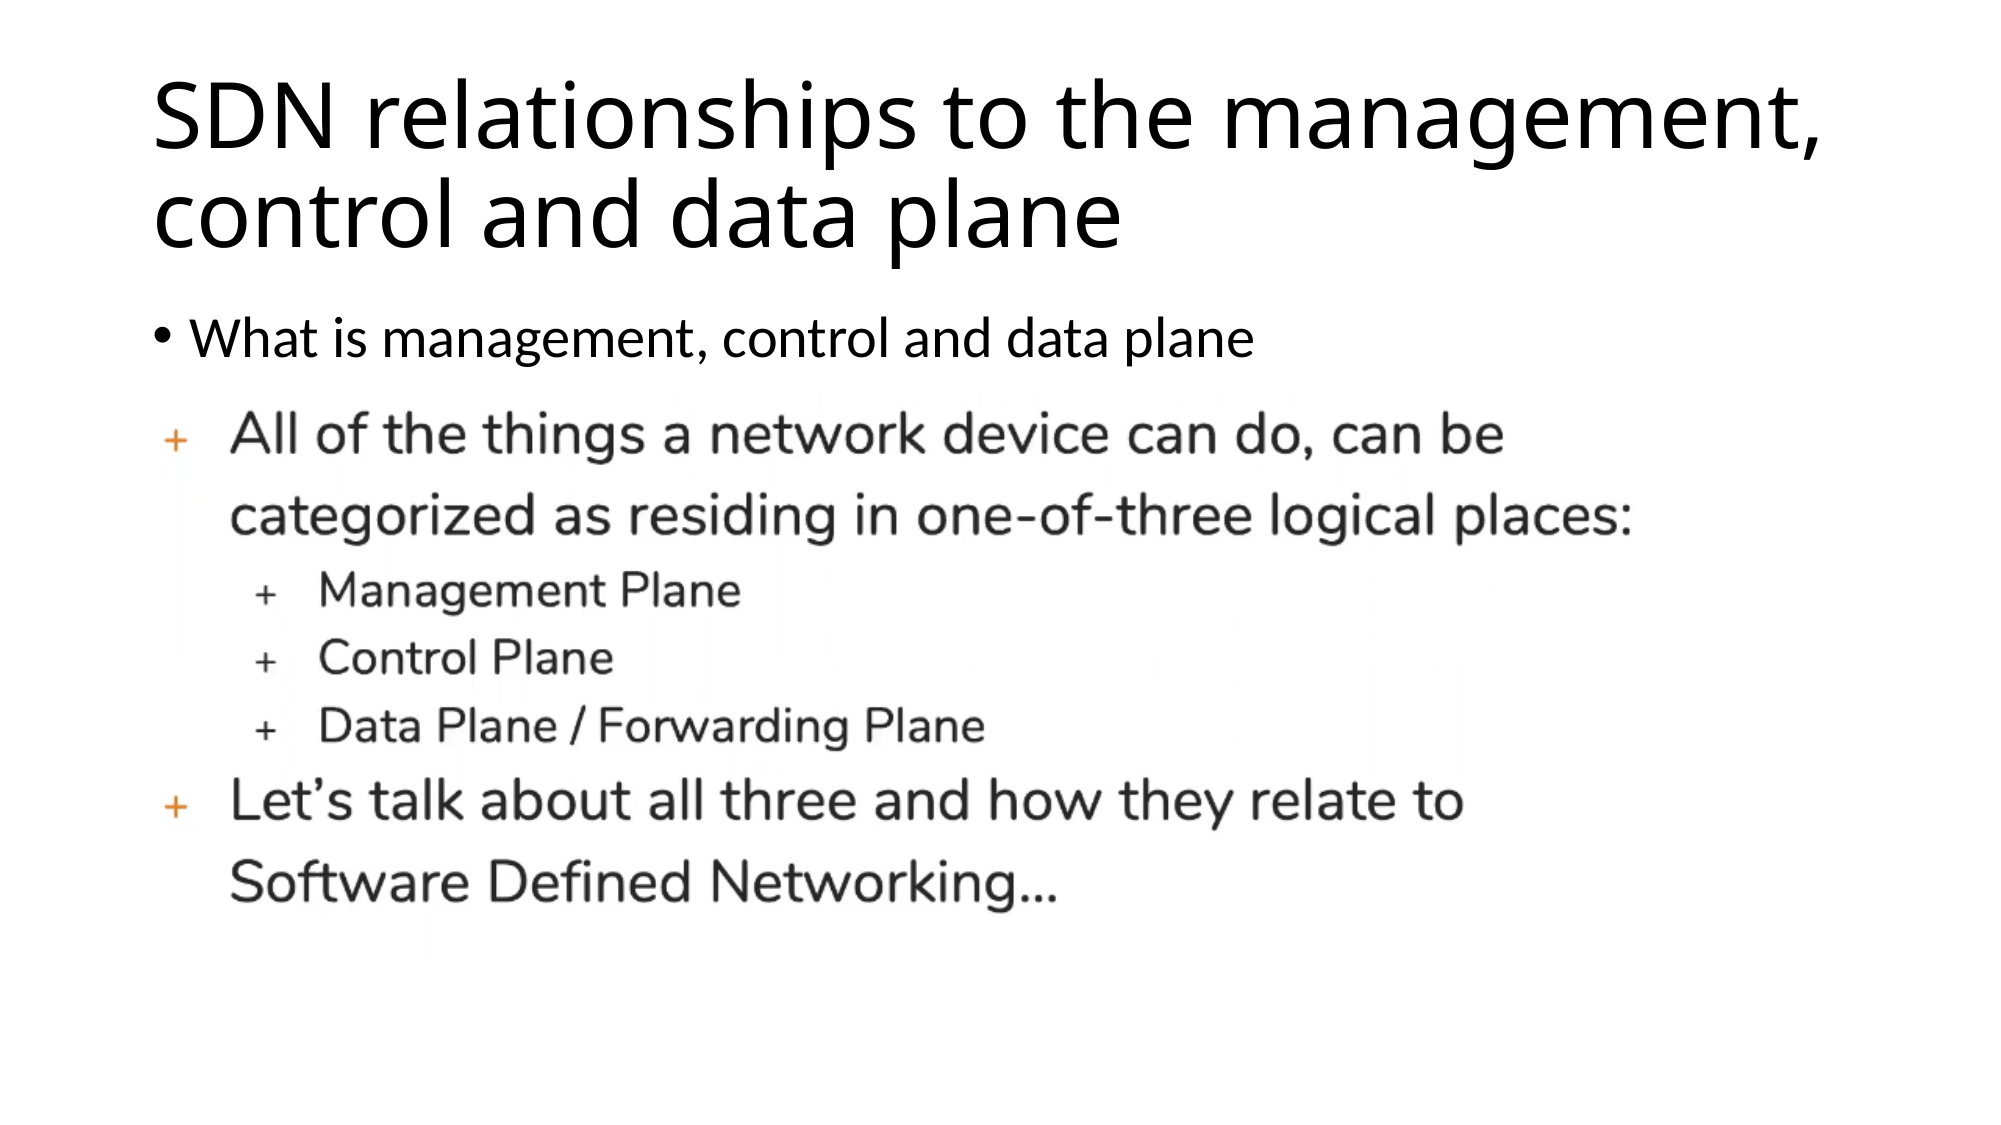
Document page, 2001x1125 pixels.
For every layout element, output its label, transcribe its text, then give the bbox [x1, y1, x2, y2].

title SDN relationships to the management, control and data plane [137, 59, 1863, 278]
list What is management, control and data plane [137, 299, 1863, 1014]
picture [120, 393, 1703, 961]
